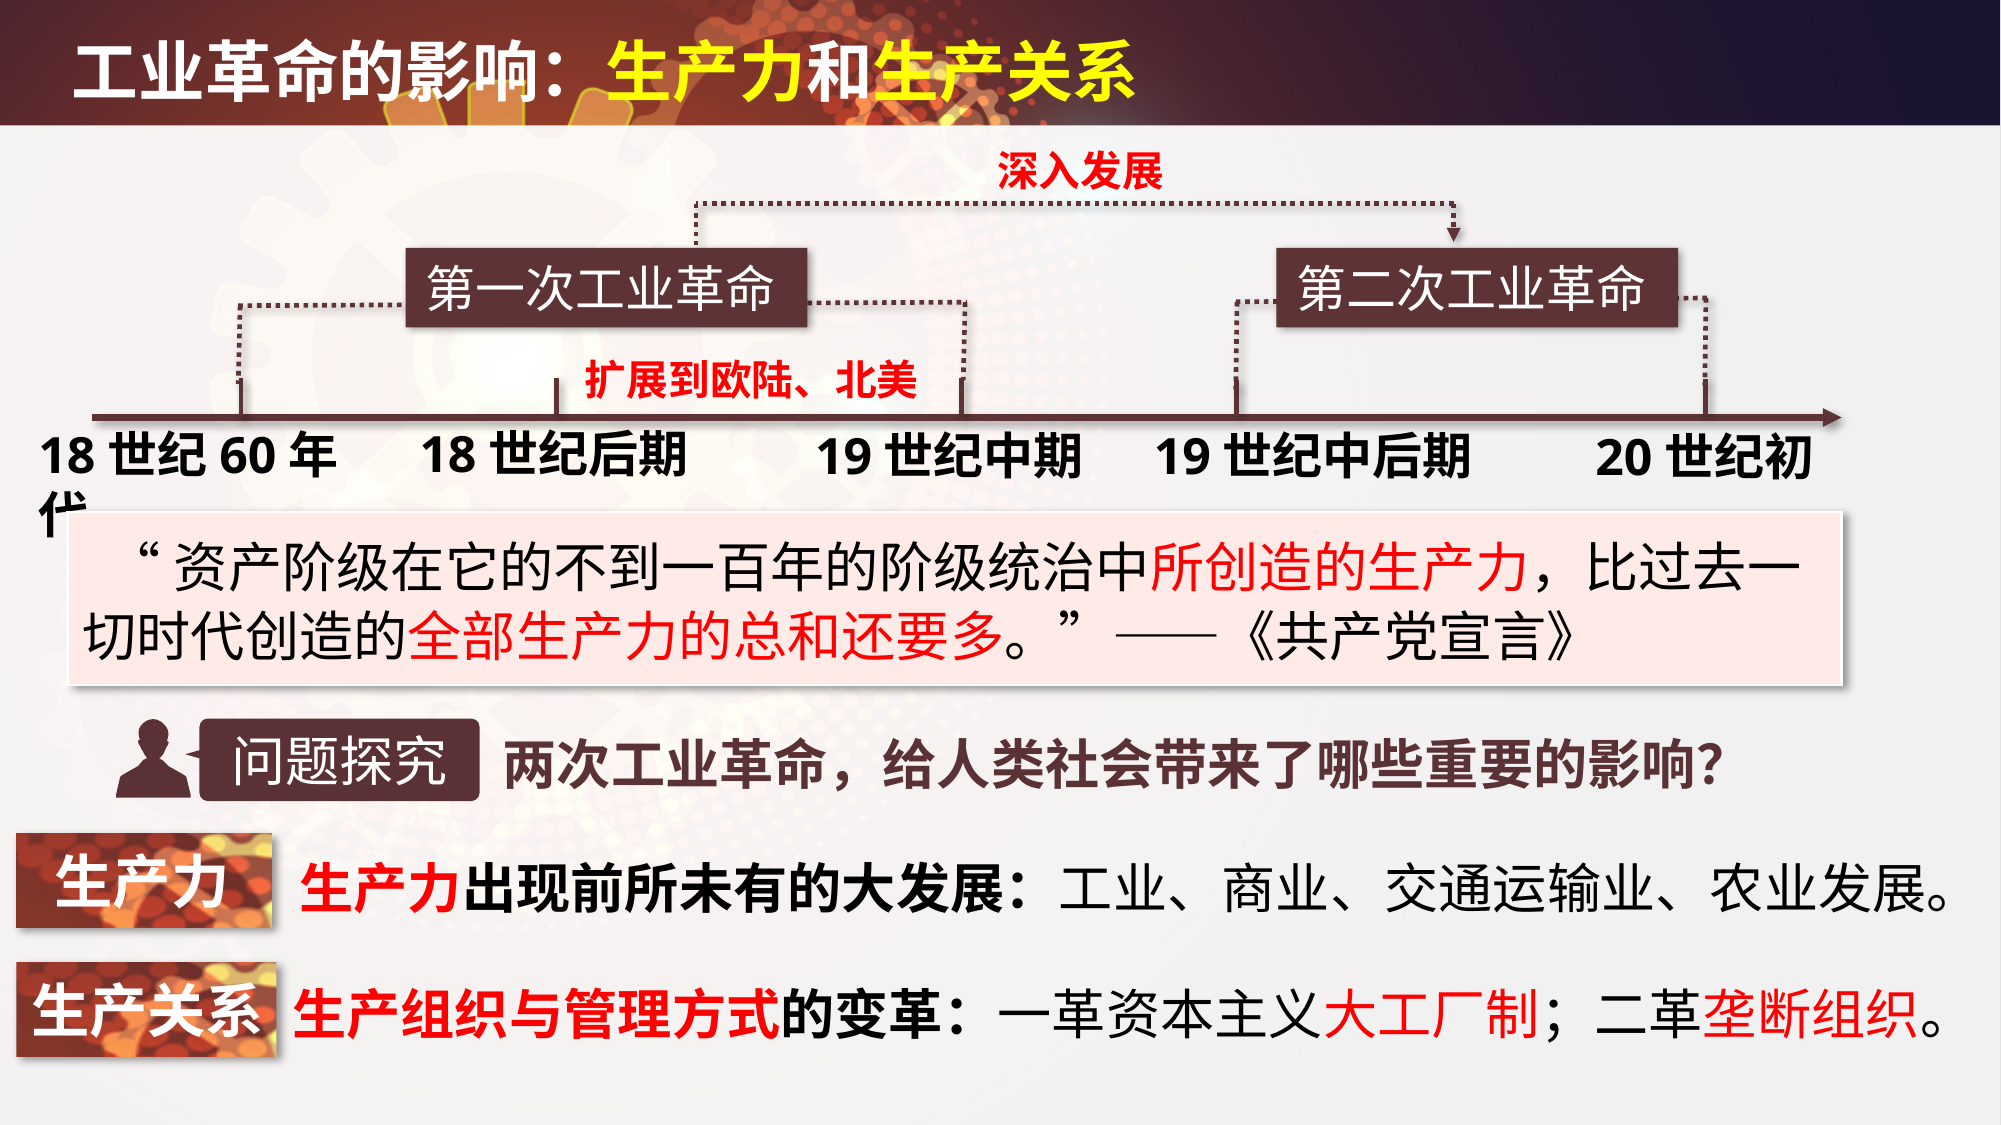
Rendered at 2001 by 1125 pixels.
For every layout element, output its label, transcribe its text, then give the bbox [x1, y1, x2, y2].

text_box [1235, 297, 1708, 390]
text_box 20世纪初 [1575, 432, 1835, 494]
text_box 生产组织与管理方式的变革：一革资本主义大工厂制；二革垄断组织。 [292, 973, 2000, 1053]
text_box 第一次工业革命 [404, 247, 808, 302]
text_box 扩展到欧陆、北美 [570, 384, 940, 412]
text_box 第二次工业革命 [1275, 247, 1679, 297]
text_box 18世纪后期 [399, 418, 709, 491]
text_box 生产力出现前所未有的大发展：工业、商业、交通运输业、农业发展。 [297, 846, 1997, 927]
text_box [696, 203, 1454, 245]
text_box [238, 302, 967, 384]
text_box 19世纪中期 [795, 432, 1104, 493]
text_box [15, 833, 297, 928]
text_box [116, 715, 1811, 802]
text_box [16, 962, 292, 1123]
text_box 深入发展 [982, 136, 1225, 202]
text_box 19世纪中后期 [1115, 432, 1511, 493]
picture [0, 0, 2001, 1125]
text_box “资产阶级在它的不到一百年的阶级统治中所创造的生产力，比过去一切时代创造的全部生产力的总和还要多。”——《共产党宣言》 [66, 511, 1843, 686]
text_box 工业革命的影响：生产力和生产关系 [57, 22, 1236, 118]
text_box 18世纪60年代 [23, 416, 391, 551]
